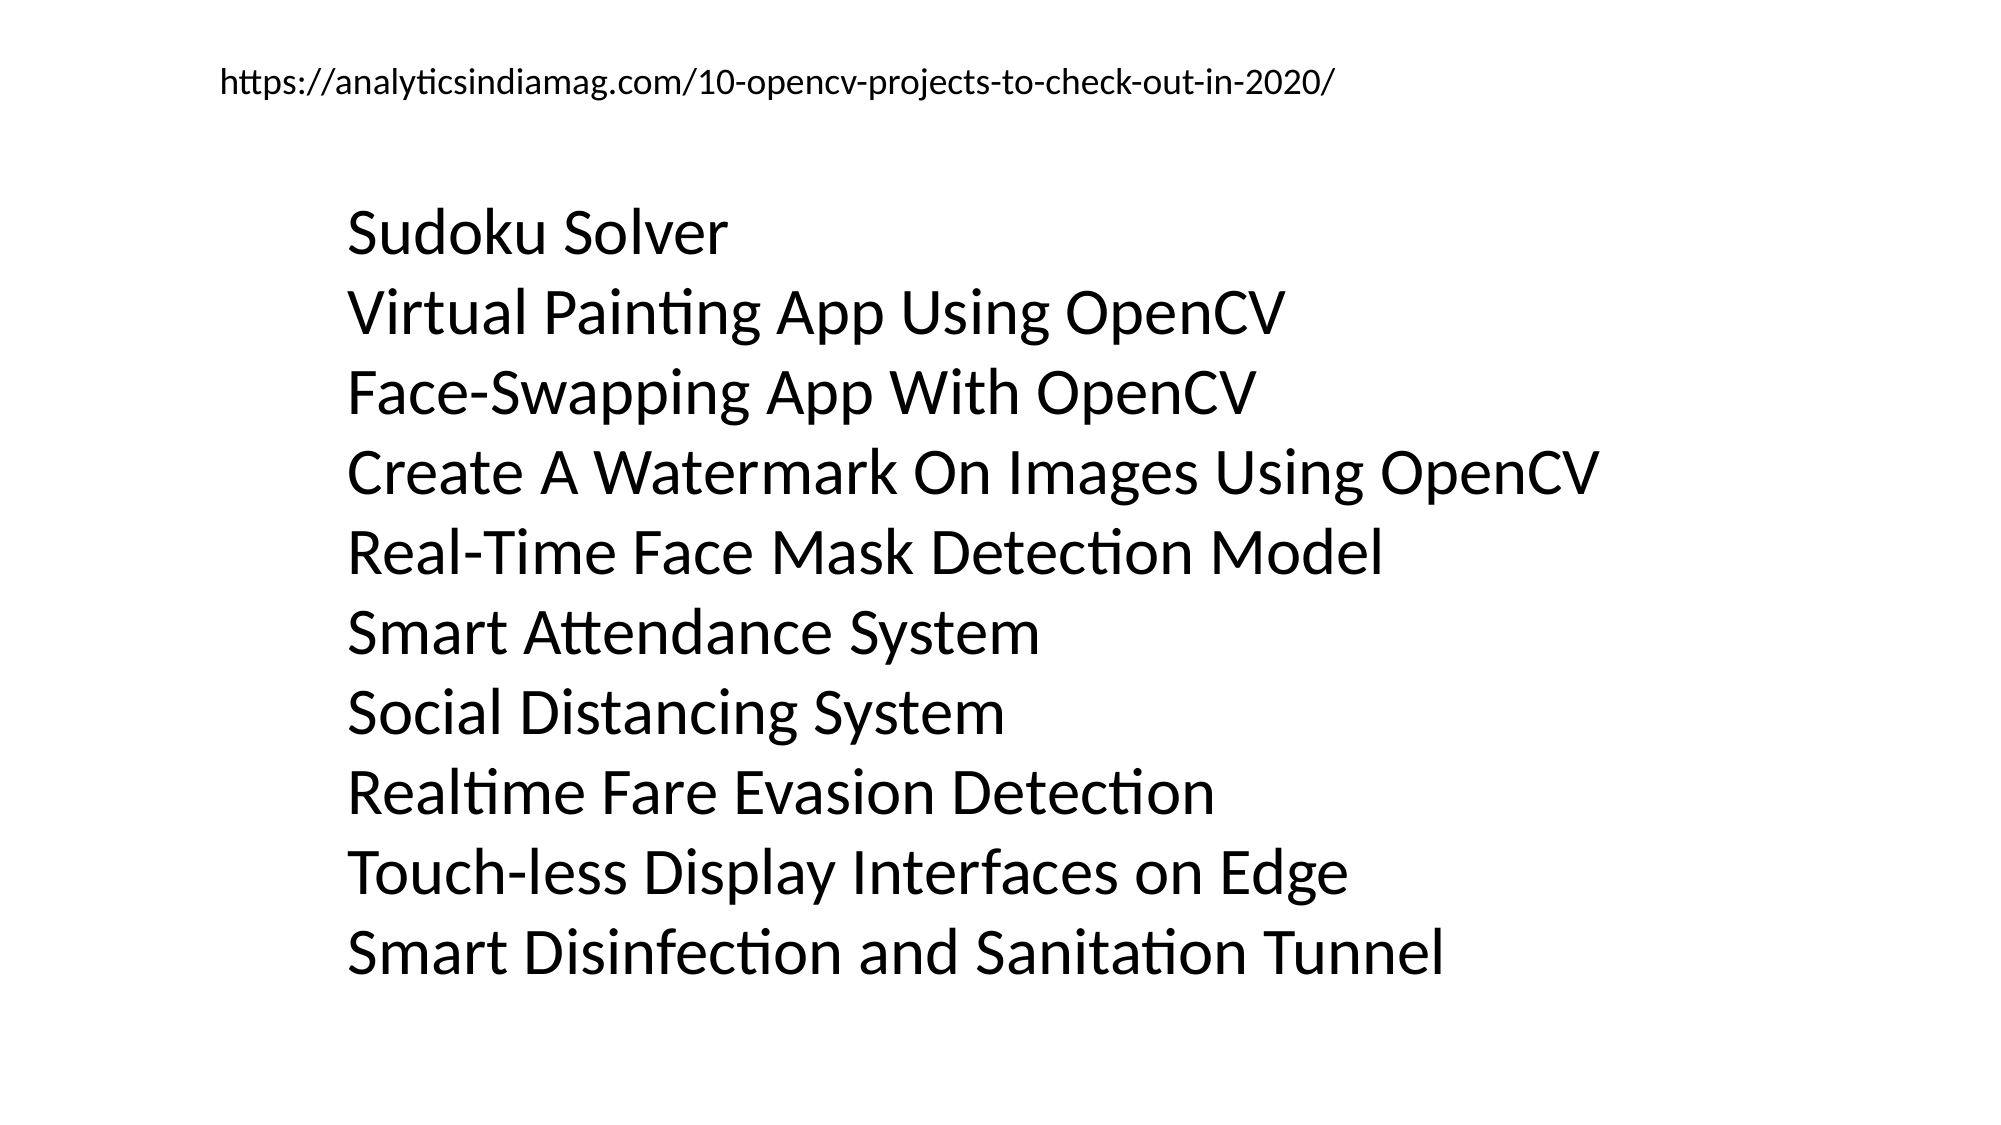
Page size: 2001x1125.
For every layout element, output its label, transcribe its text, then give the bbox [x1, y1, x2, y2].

text_box Sudoku Solver Virtual Painting App Using OpenCV Face-Swapping App With OpenCV Create A Watermark On Images Using OpenCV Real-Time Face Mask Detection Model Smart Attendance System Social Distancing System Realtime Fare Evasion Detection Touch-less Display Interfaces on Edge Smart Disinfection and Sanitation Tunnel [332, 180, 1617, 995]
text_box https://analyticsindiamag.com/10-opencv-projects-to-check-out-in-2020/ [204, 49, 1952, 110]
